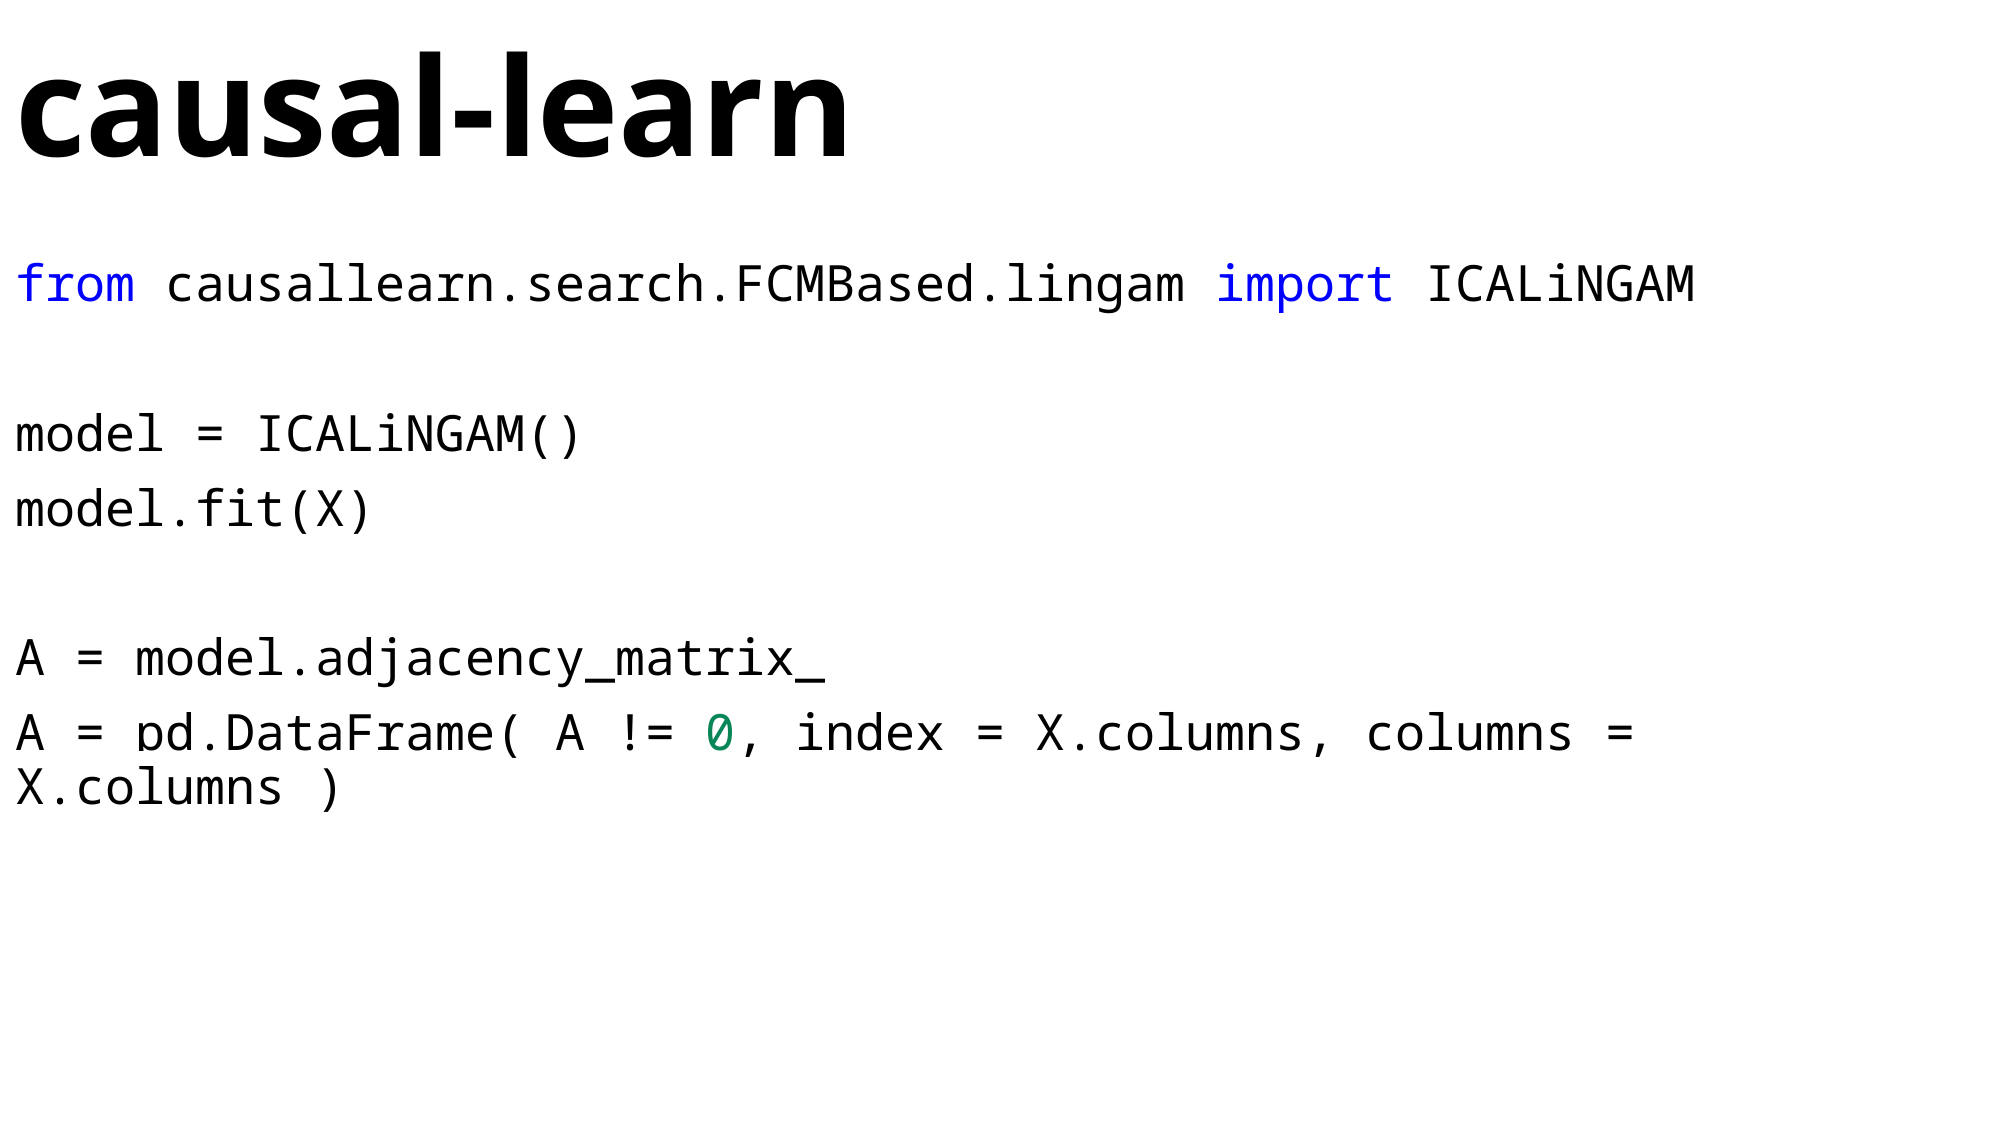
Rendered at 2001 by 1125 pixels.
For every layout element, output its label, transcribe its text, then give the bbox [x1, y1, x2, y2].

list from causallearn.search.FCMBased.lingam import ICALiNGAM model = ICALiNGAM() model.fit(X) A = model.adjacency_matrix_ A = pd.DataFrame( A != 0, index = X.columns, columns = X.columns ) [0, 250, 2000, 1122]
title causal-learn [0, 3, 2000, 221]
